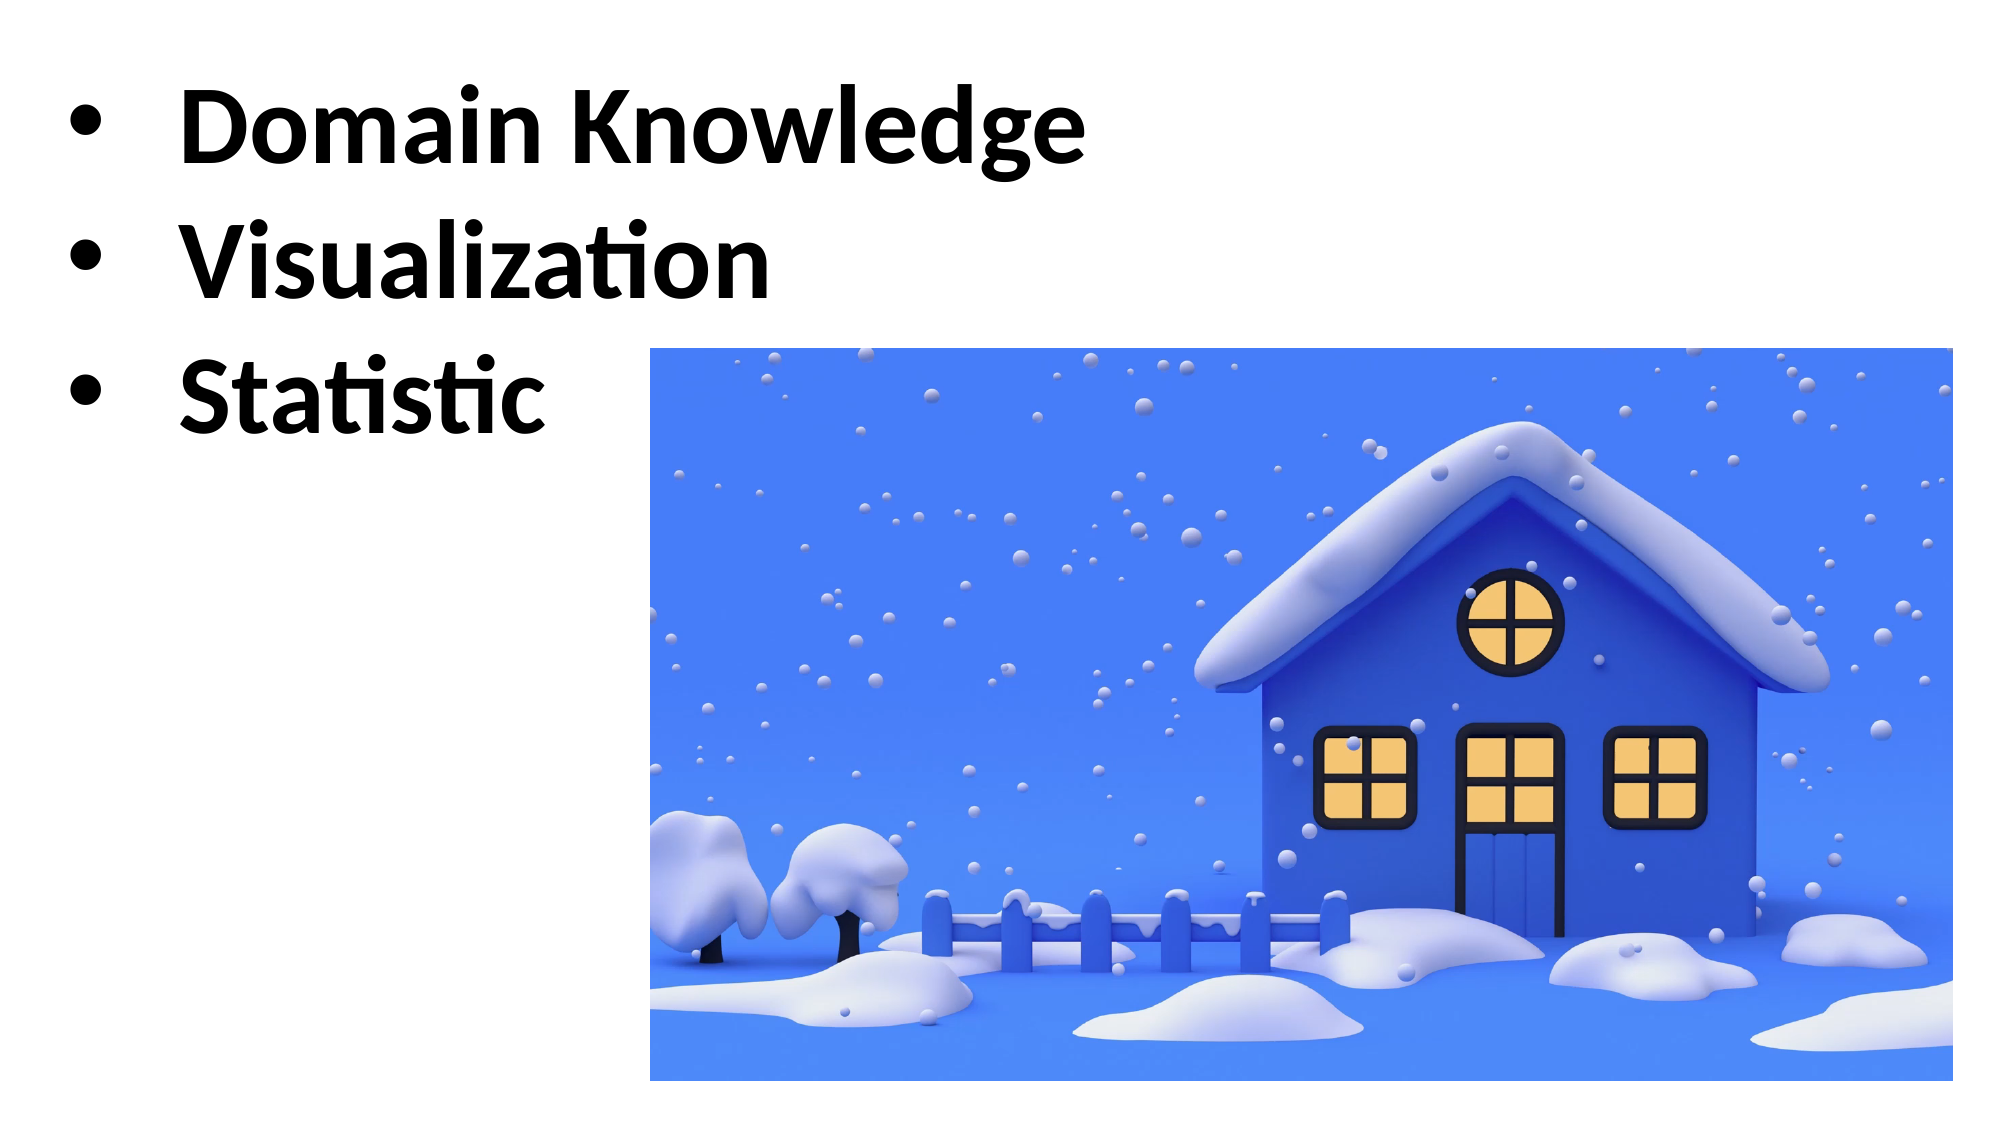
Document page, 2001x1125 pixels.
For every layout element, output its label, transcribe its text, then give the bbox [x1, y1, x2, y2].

text_box Domain Knowledge Visualization Statistic [51, 43, 1105, 464]
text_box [649, 347, 1954, 1082]
